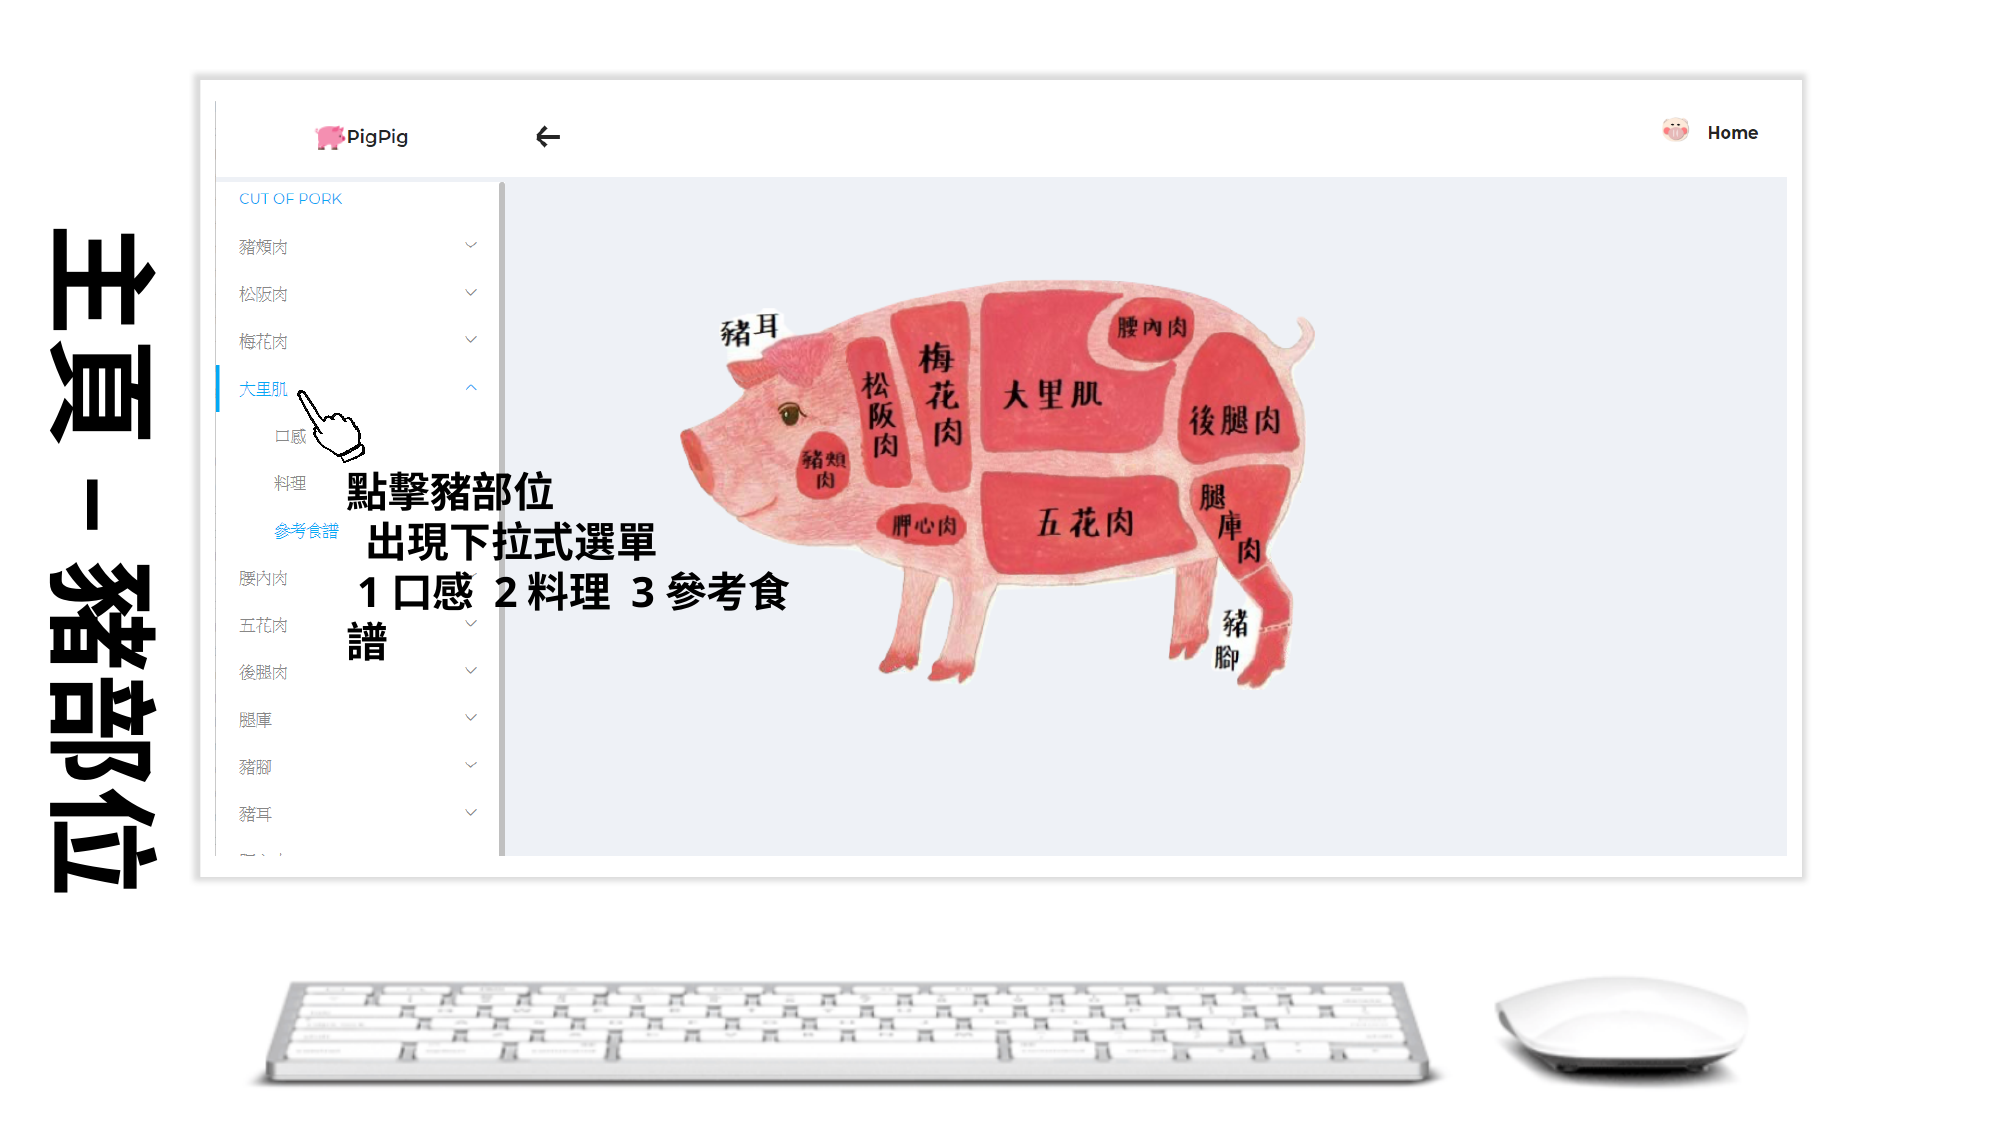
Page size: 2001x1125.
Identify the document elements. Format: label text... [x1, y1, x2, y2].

text_box [199, 79, 1803, 878]
picture [215, 101, 1787, 856]
text_box 主頁 – 豬部位 [13, 138, 181, 984]
picture [240, 973, 1762, 1094]
